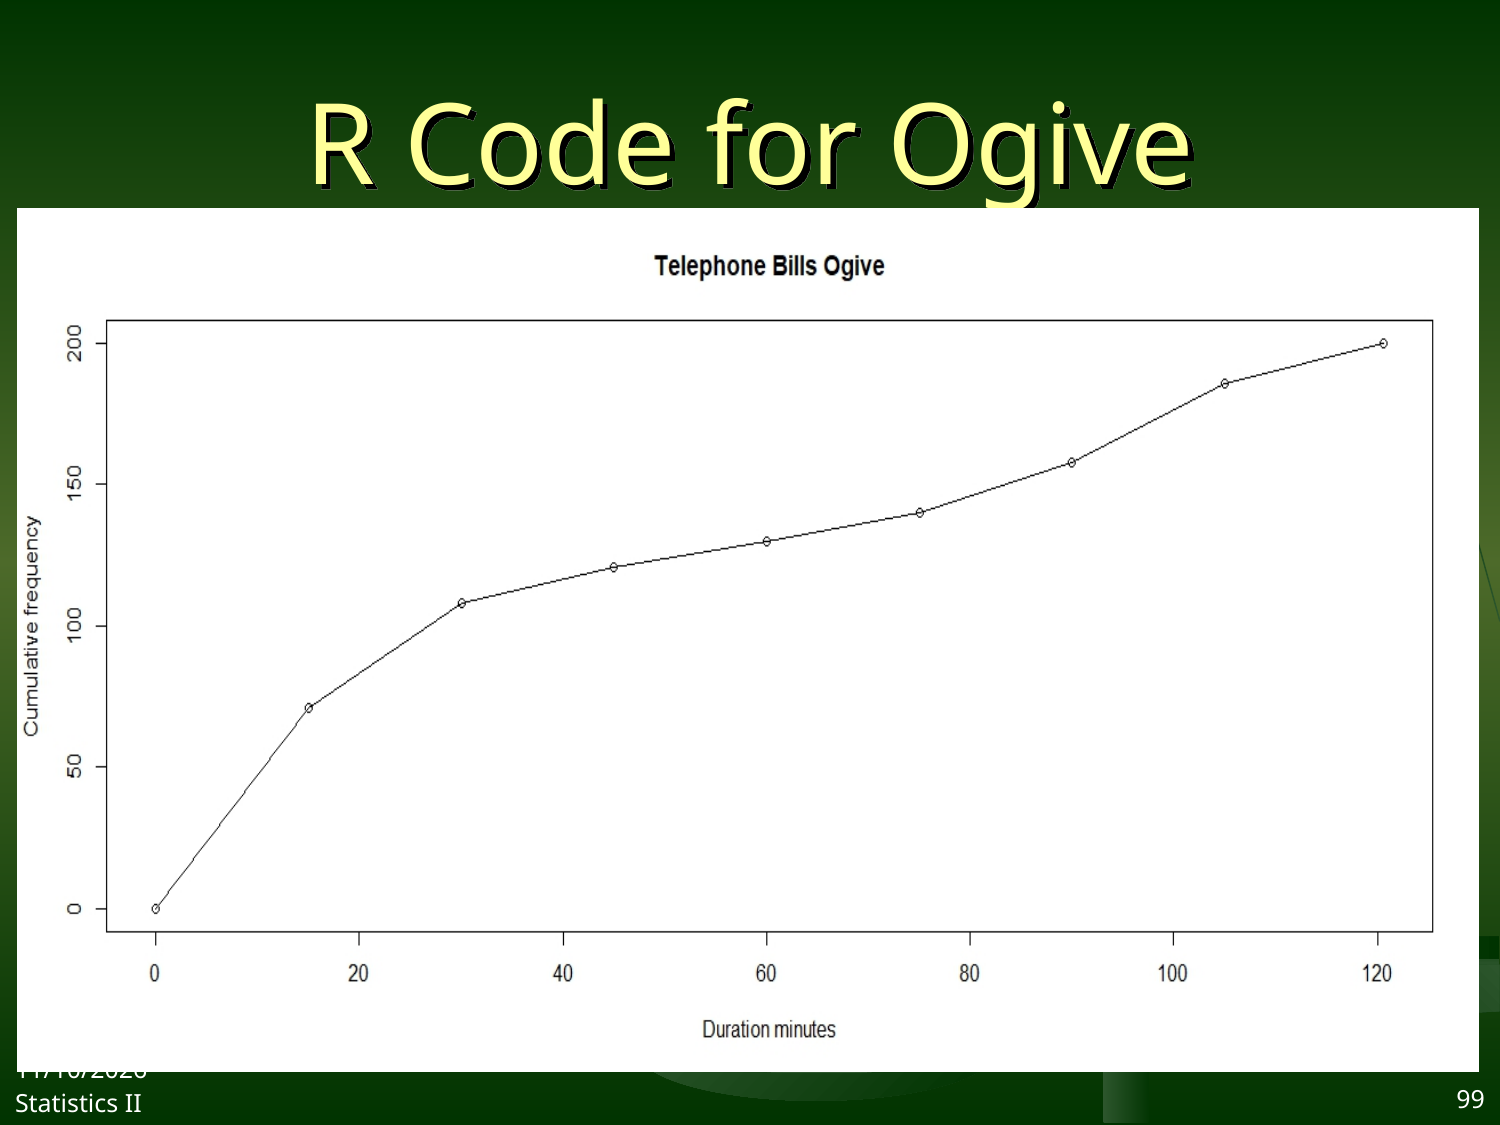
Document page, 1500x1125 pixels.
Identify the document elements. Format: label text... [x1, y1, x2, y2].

slide_number 99 [1149, 1049, 1500, 1125]
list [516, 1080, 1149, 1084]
title R Code for Ogive [74, 45, 1426, 206]
list library(rJava) library(XLConnect) library(lmtest) library(tseries) library(snpar) library(vcd) library(MASS) [6, 262, 12, 1006]
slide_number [0, 1049, 351, 1125]
picture [17, 207, 1479, 1072]
